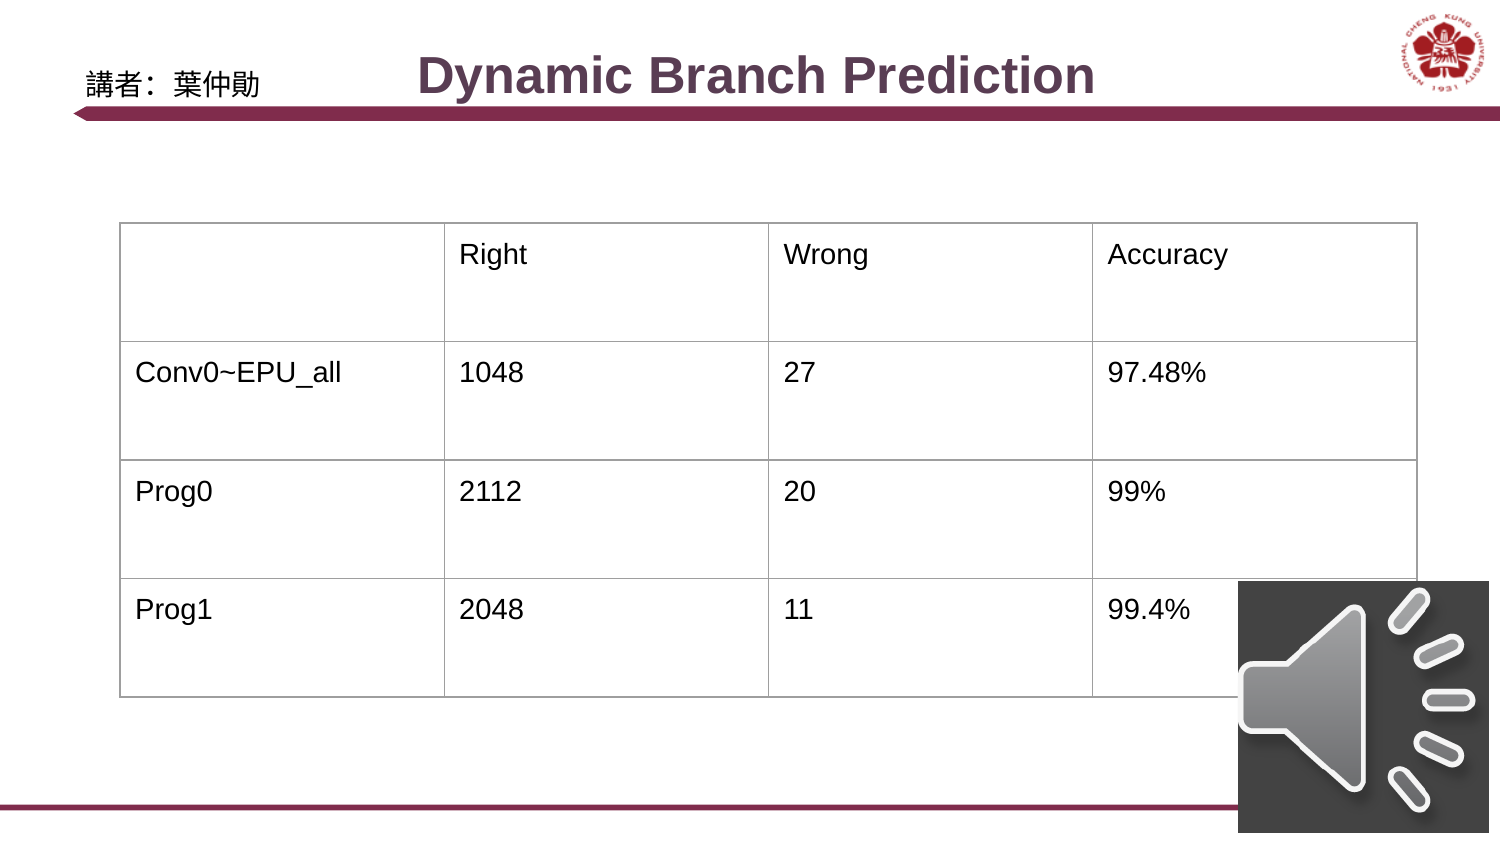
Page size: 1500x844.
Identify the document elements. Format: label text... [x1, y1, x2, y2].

picture [1389, 0, 1495, 107]
table_cell 99.4% [1093, 579, 1235, 696]
table_header [121, 224, 444, 341]
table_header Accuracy [1093, 224, 1416, 341]
table_cell 97.48% [1093, 342, 1416, 459]
table_cell Prog1 [121, 579, 444, 696]
picture [1236, 580, 1490, 834]
table_header Right [445, 224, 768, 341]
text_box 講者：葉仲勛 [70, 58, 335, 179]
table_cell 11 [769, 579, 1092, 696]
table_cell 20 [769, 461, 1092, 578]
table_cell 1048 [445, 342, 768, 459]
table_cell 99% [1093, 461, 1416, 578]
table_cell 27 [769, 342, 1092, 459]
table_header Wrong [769, 224, 1092, 341]
title Dynamic Branch Prediction [58, 26, 1456, 121]
table_cell Conv0~EPU_all [121, 342, 444, 459]
table_cell 2048 [445, 579, 768, 696]
table_cell Prog0 [121, 461, 444, 578]
table_cell 2112 [445, 461, 768, 578]
